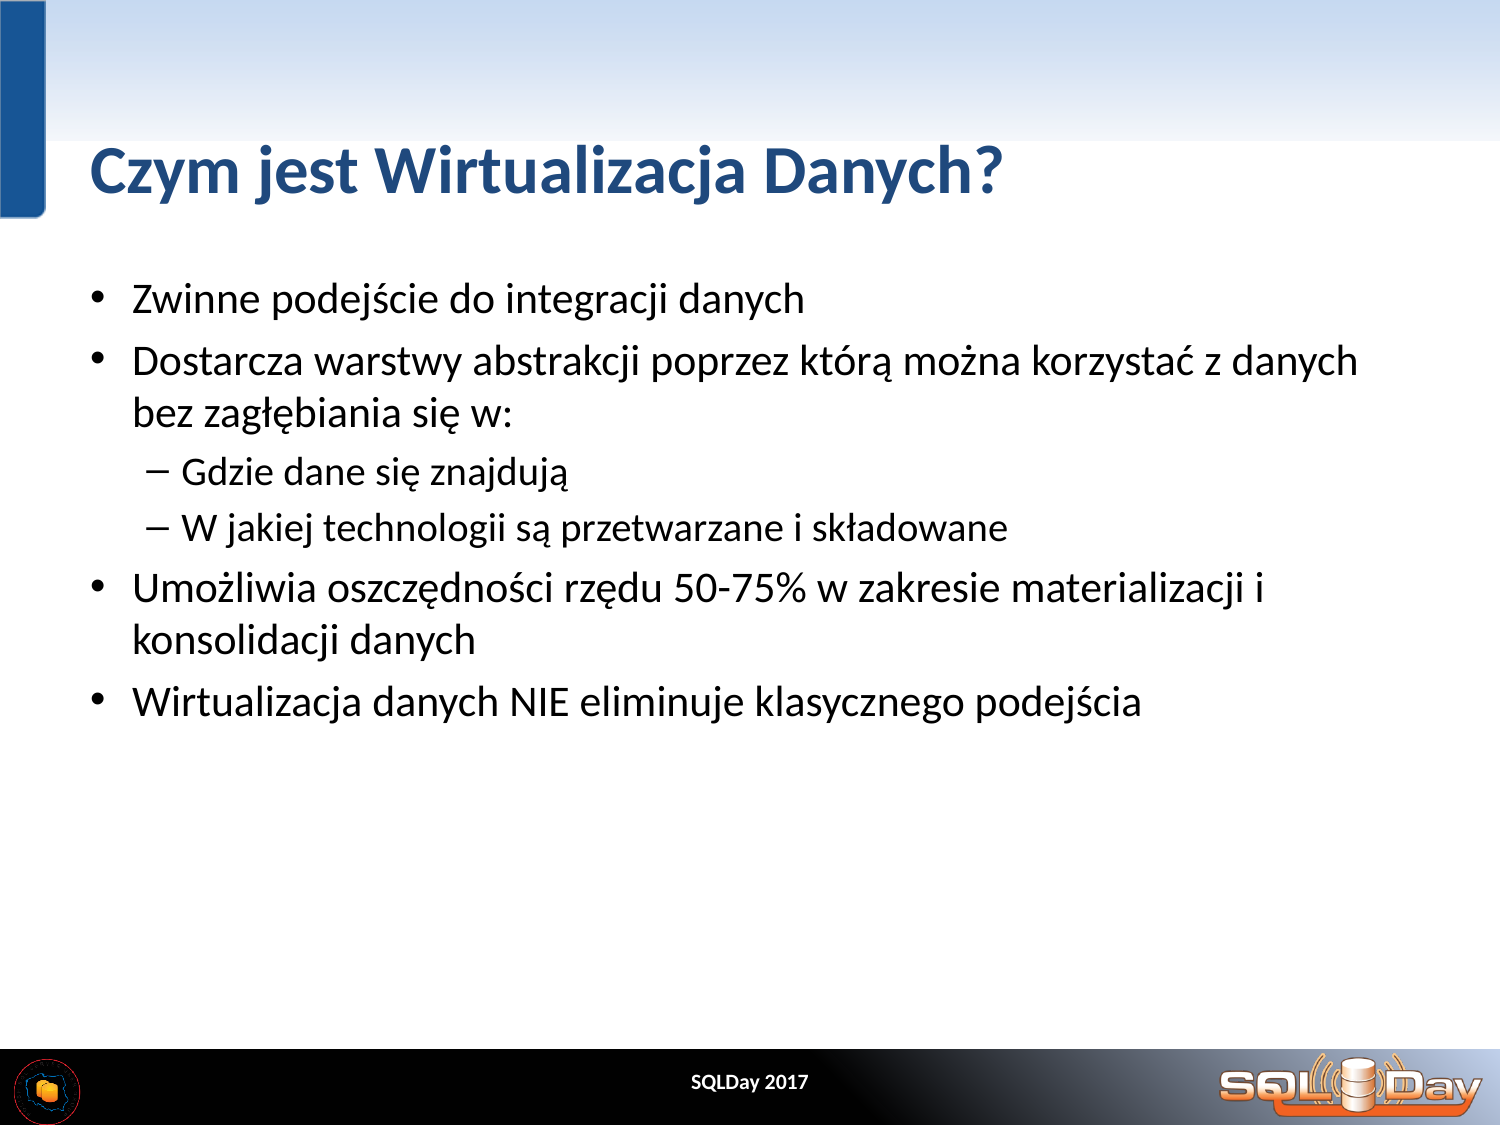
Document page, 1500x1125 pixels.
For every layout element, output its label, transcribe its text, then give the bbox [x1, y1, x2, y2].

title Czym jest Wirtualizacja Danych? [75, 72, 1425, 261]
list Zwinne podejście do integracji danych Dostarcza warstwy abstrakcji poprzez którą można korzystać z danych bez zagłębiania się w: Gdzie dane się znajdują W jakiej technologii są przetwarzane i składowane Umożliwia oszczędności rzędu 50-75% w zakresie materializacji i konsolidacji danych Wirtualizacja danych NIE eliminuje klasycznego podejścia [75, 262, 1425, 1005]
picture [12, 1057, 81, 1125]
picture [1219, 1053, 1483, 1117]
picture [0, 0, 46, 219]
